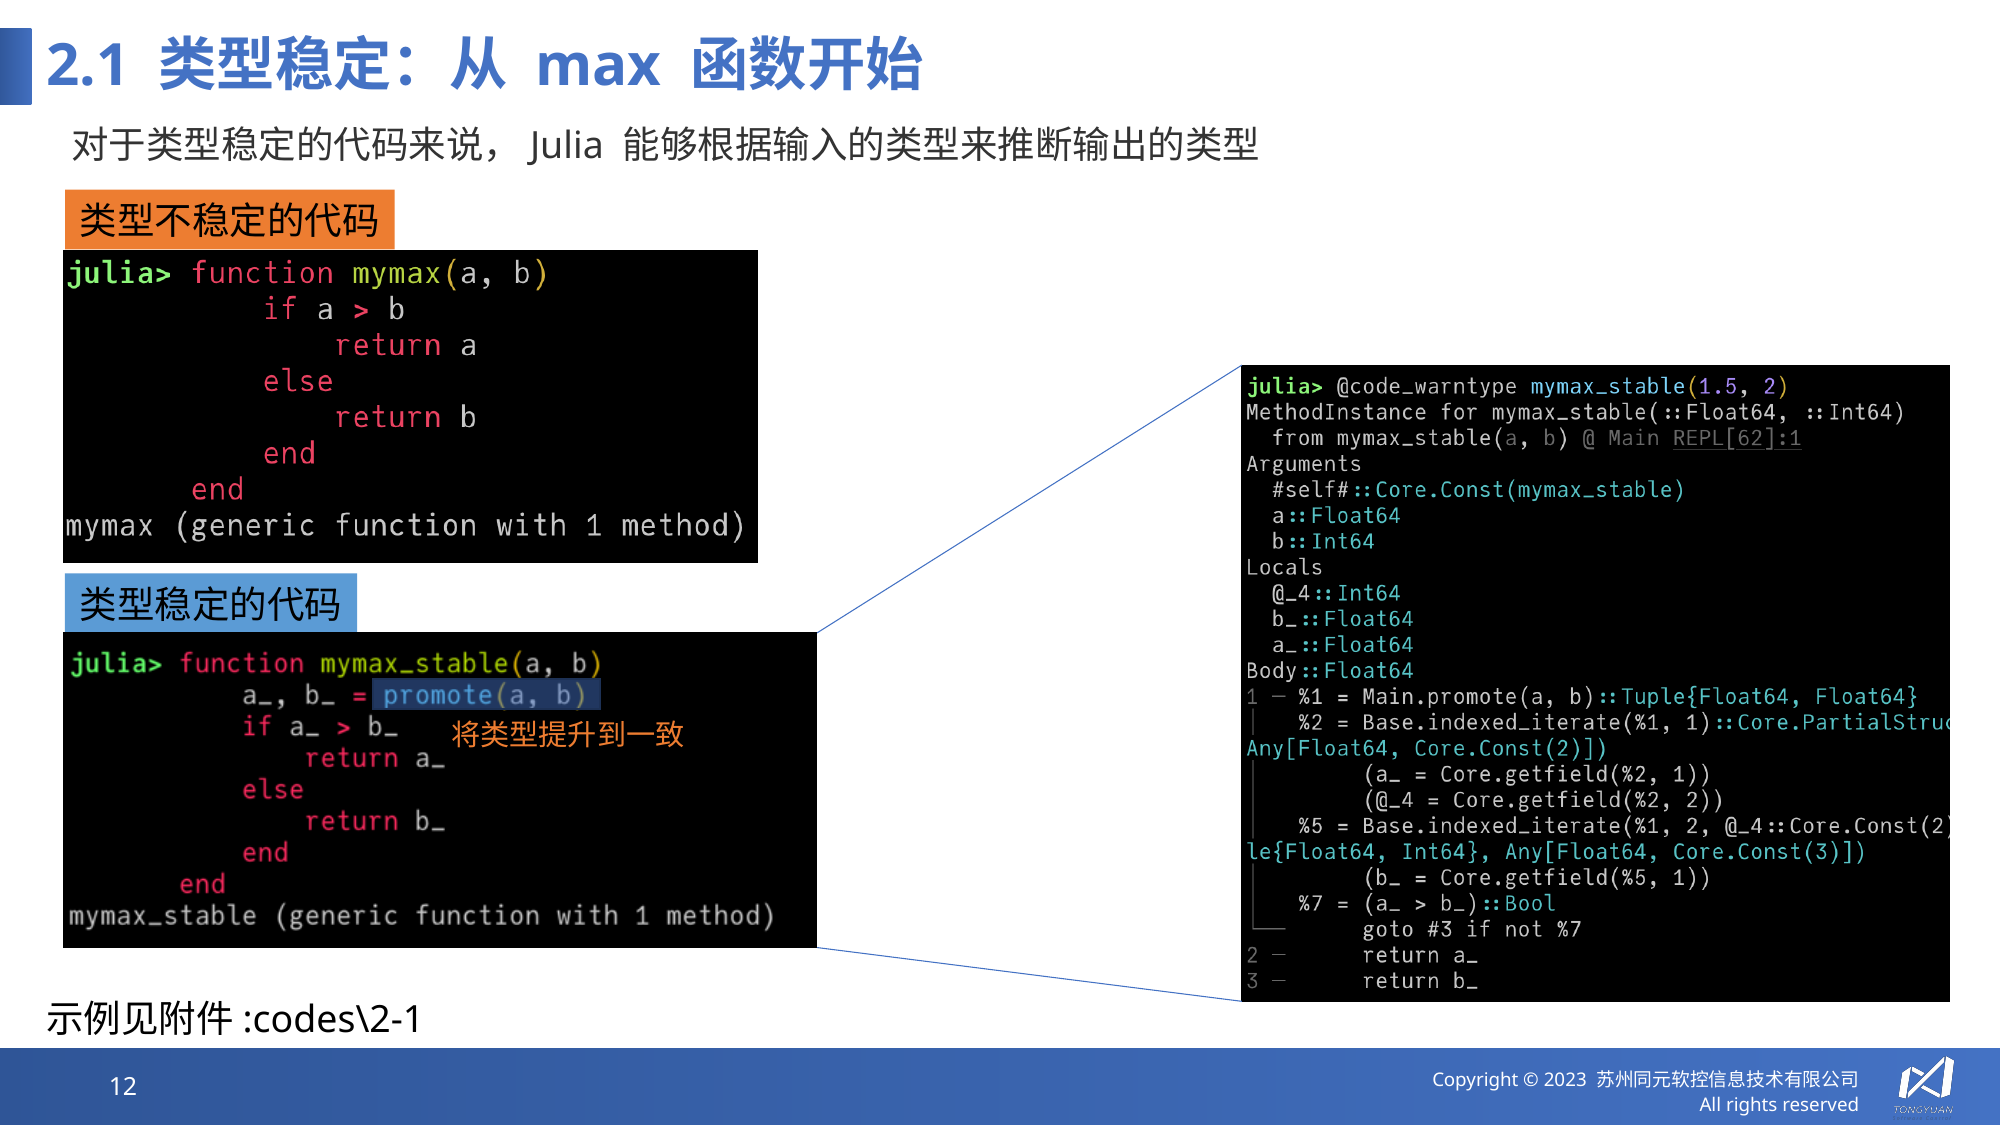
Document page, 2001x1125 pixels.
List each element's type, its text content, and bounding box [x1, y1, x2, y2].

picture [1241, 364, 1950, 1002]
text_box 类型稳定的代码 [64, 573, 358, 632]
picture [63, 632, 817, 948]
text_box 对于类型稳定的代码来说，Julia 能够根据输入的类型来推断输出的类型 [56, 113, 1276, 174]
picture [1890, 1054, 1957, 1122]
title 2.1 类型稳定：从 max 函数开始 [31, 19, 1807, 114]
text_box 类型不稳定的代码 [65, 189, 395, 250]
picture [63, 250, 759, 563]
text_box 示例见附件:codes\2-1 [31, 987, 609, 1048]
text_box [816, 364, 1242, 633]
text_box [816, 947, 1242, 1002]
